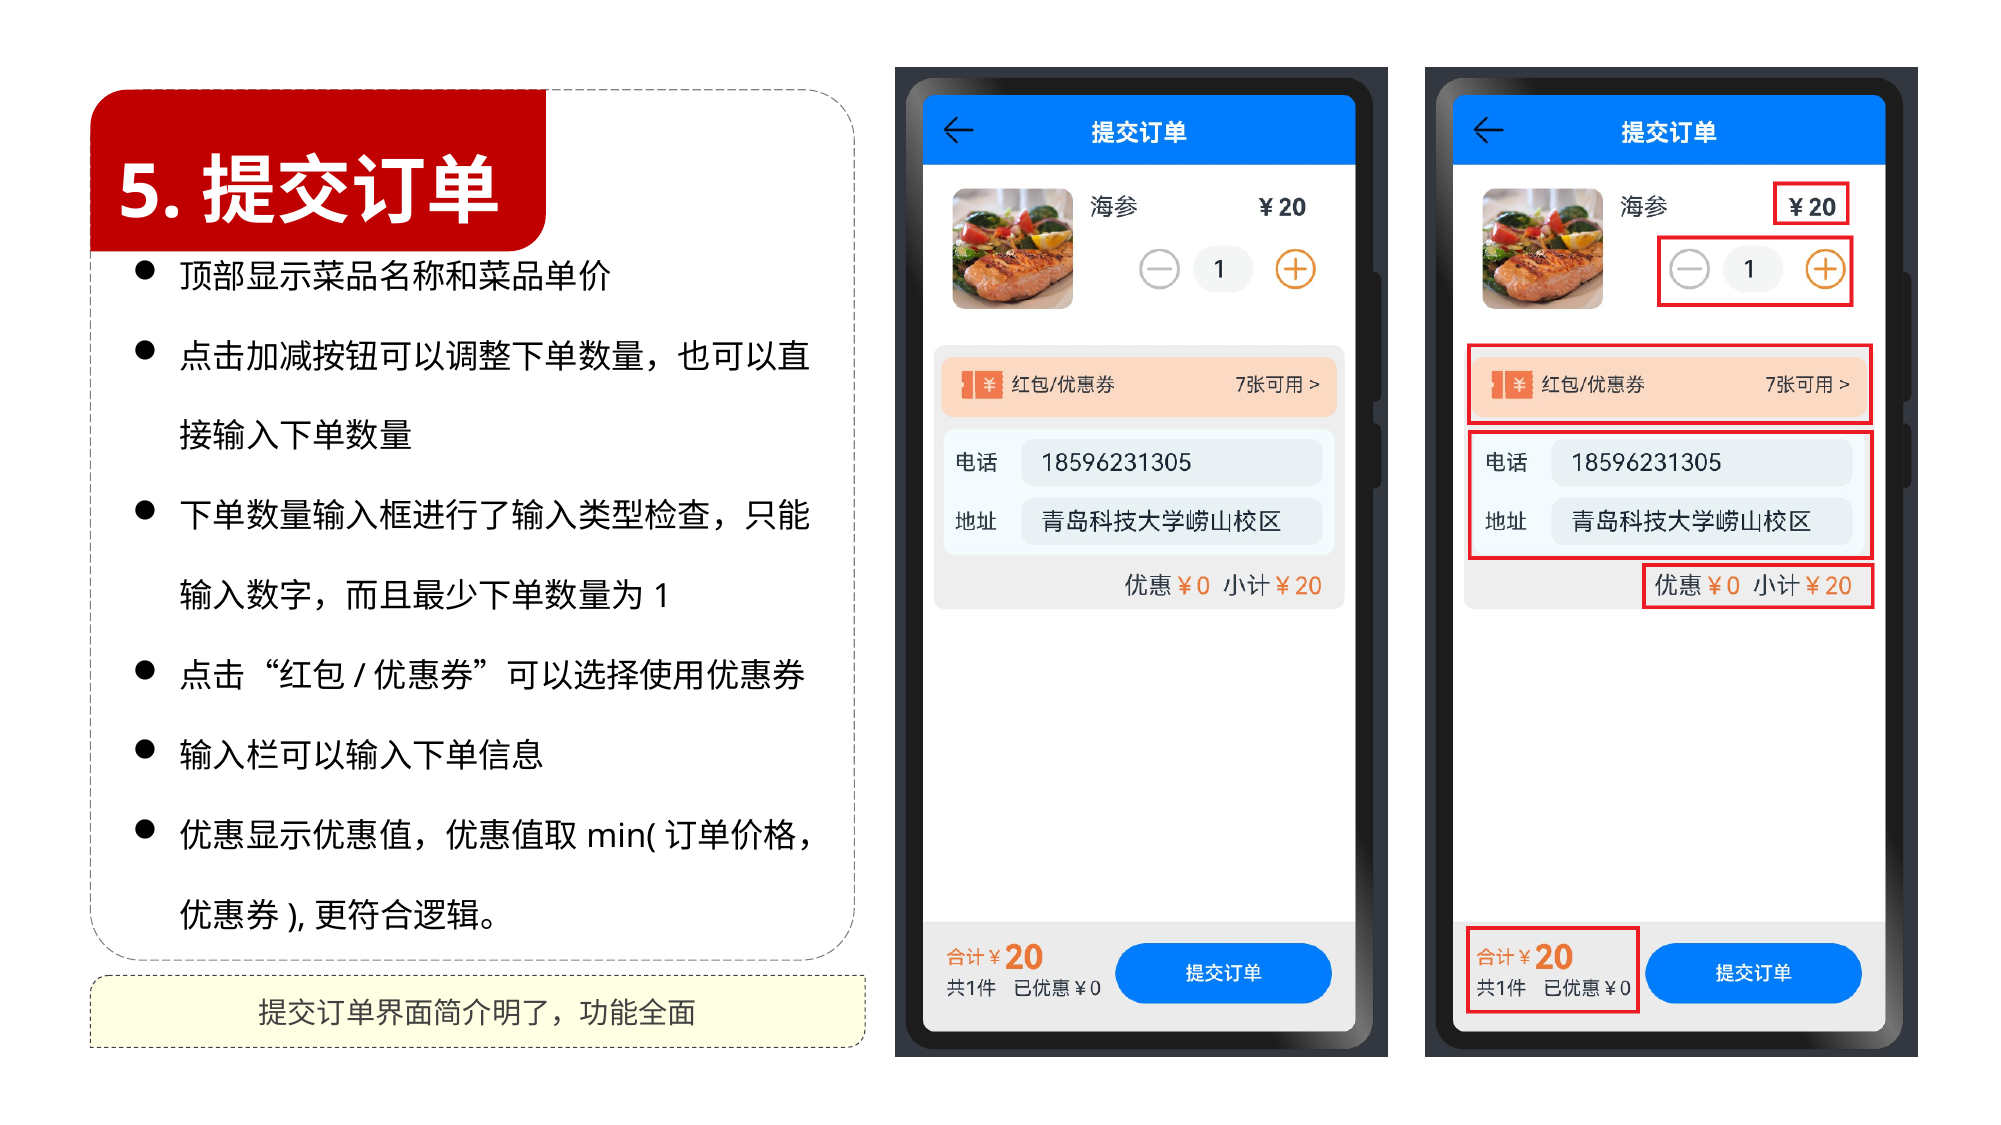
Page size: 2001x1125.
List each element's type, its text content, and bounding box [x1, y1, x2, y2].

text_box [90, 89, 855, 961]
picture [895, 67, 1388, 1057]
picture [1425, 67, 1918, 1057]
text_box 提交订单界面简介明了，功能全面 [89, 974, 867, 1049]
